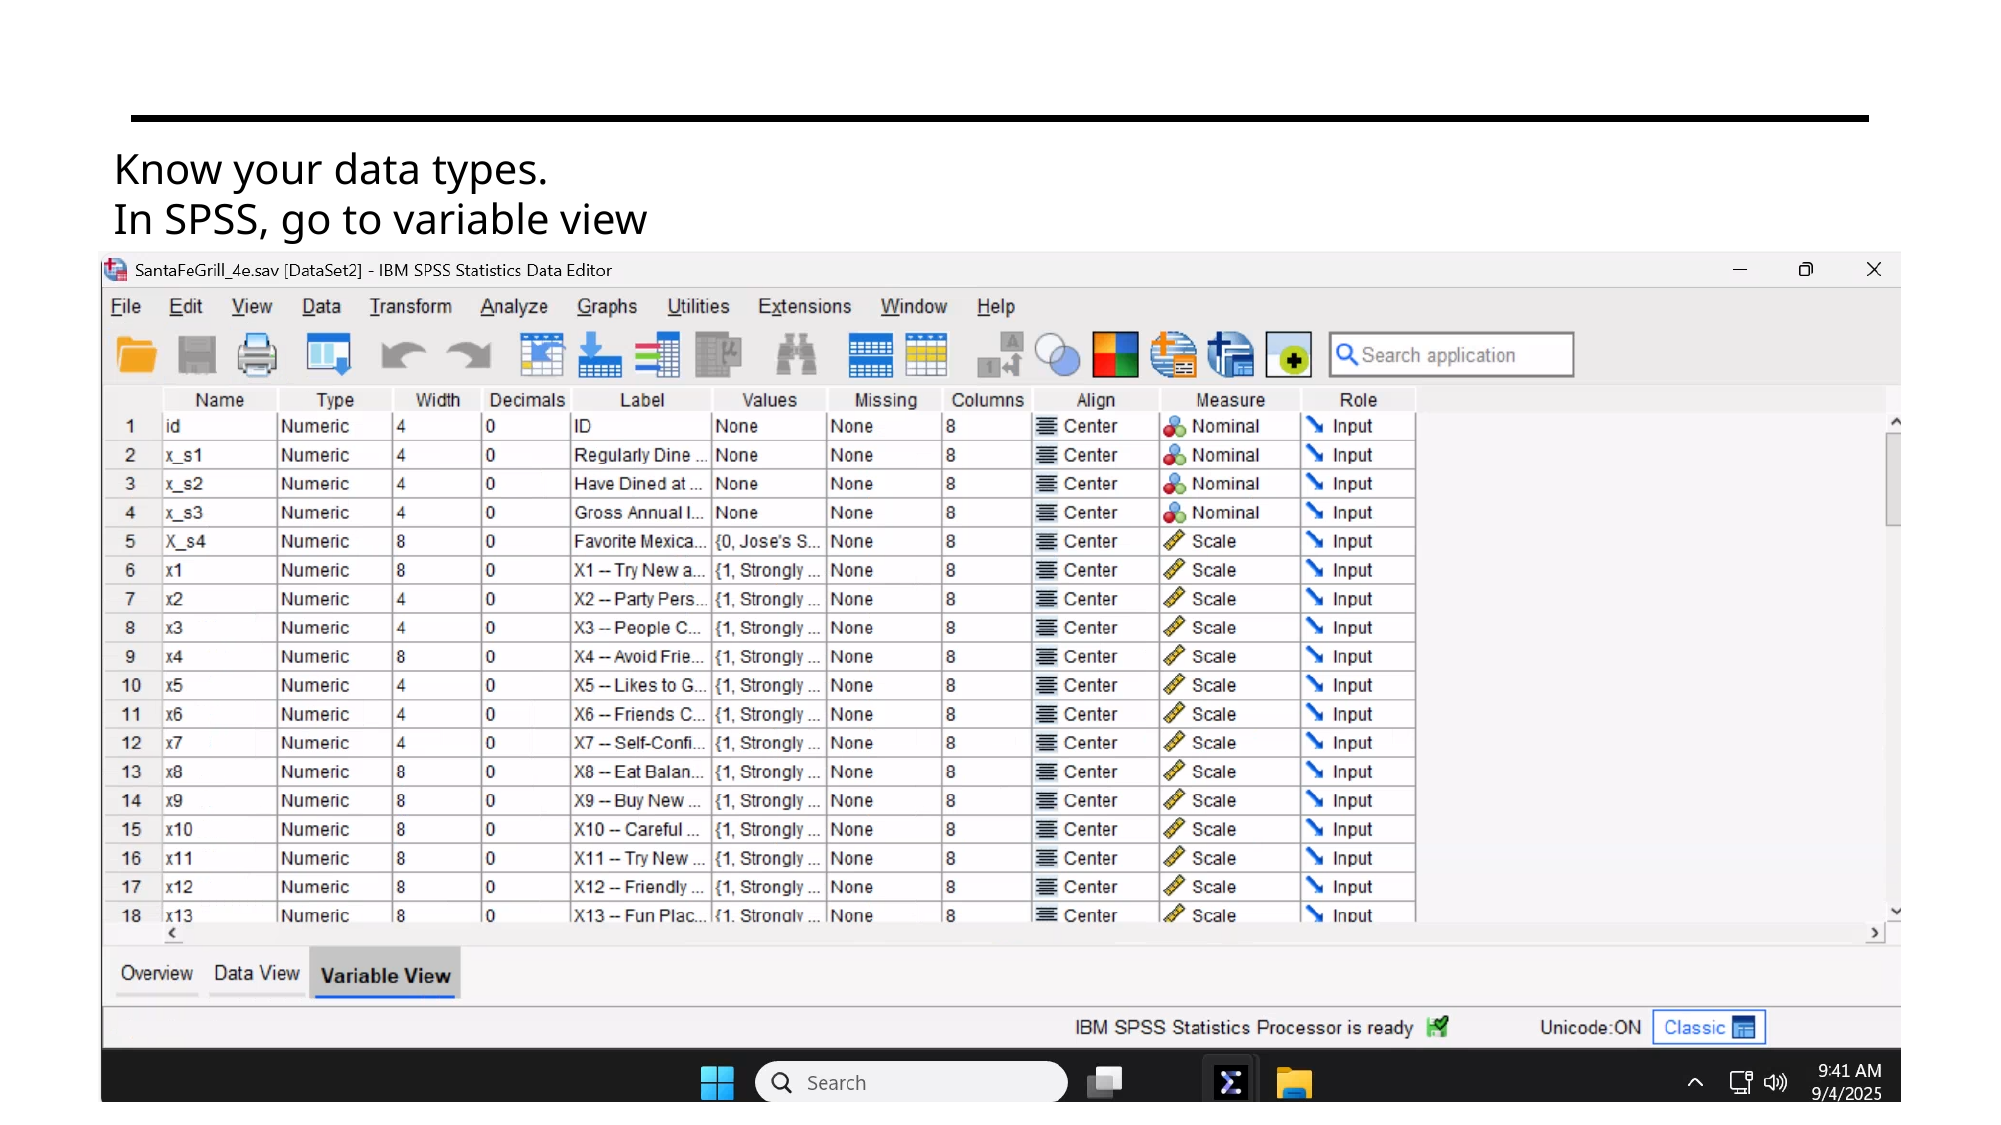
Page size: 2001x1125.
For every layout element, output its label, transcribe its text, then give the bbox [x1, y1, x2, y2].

text_box Know your data types. In SPSS, go to variable view [98, 135, 1006, 250]
picture [98, 251, 1902, 1102]
